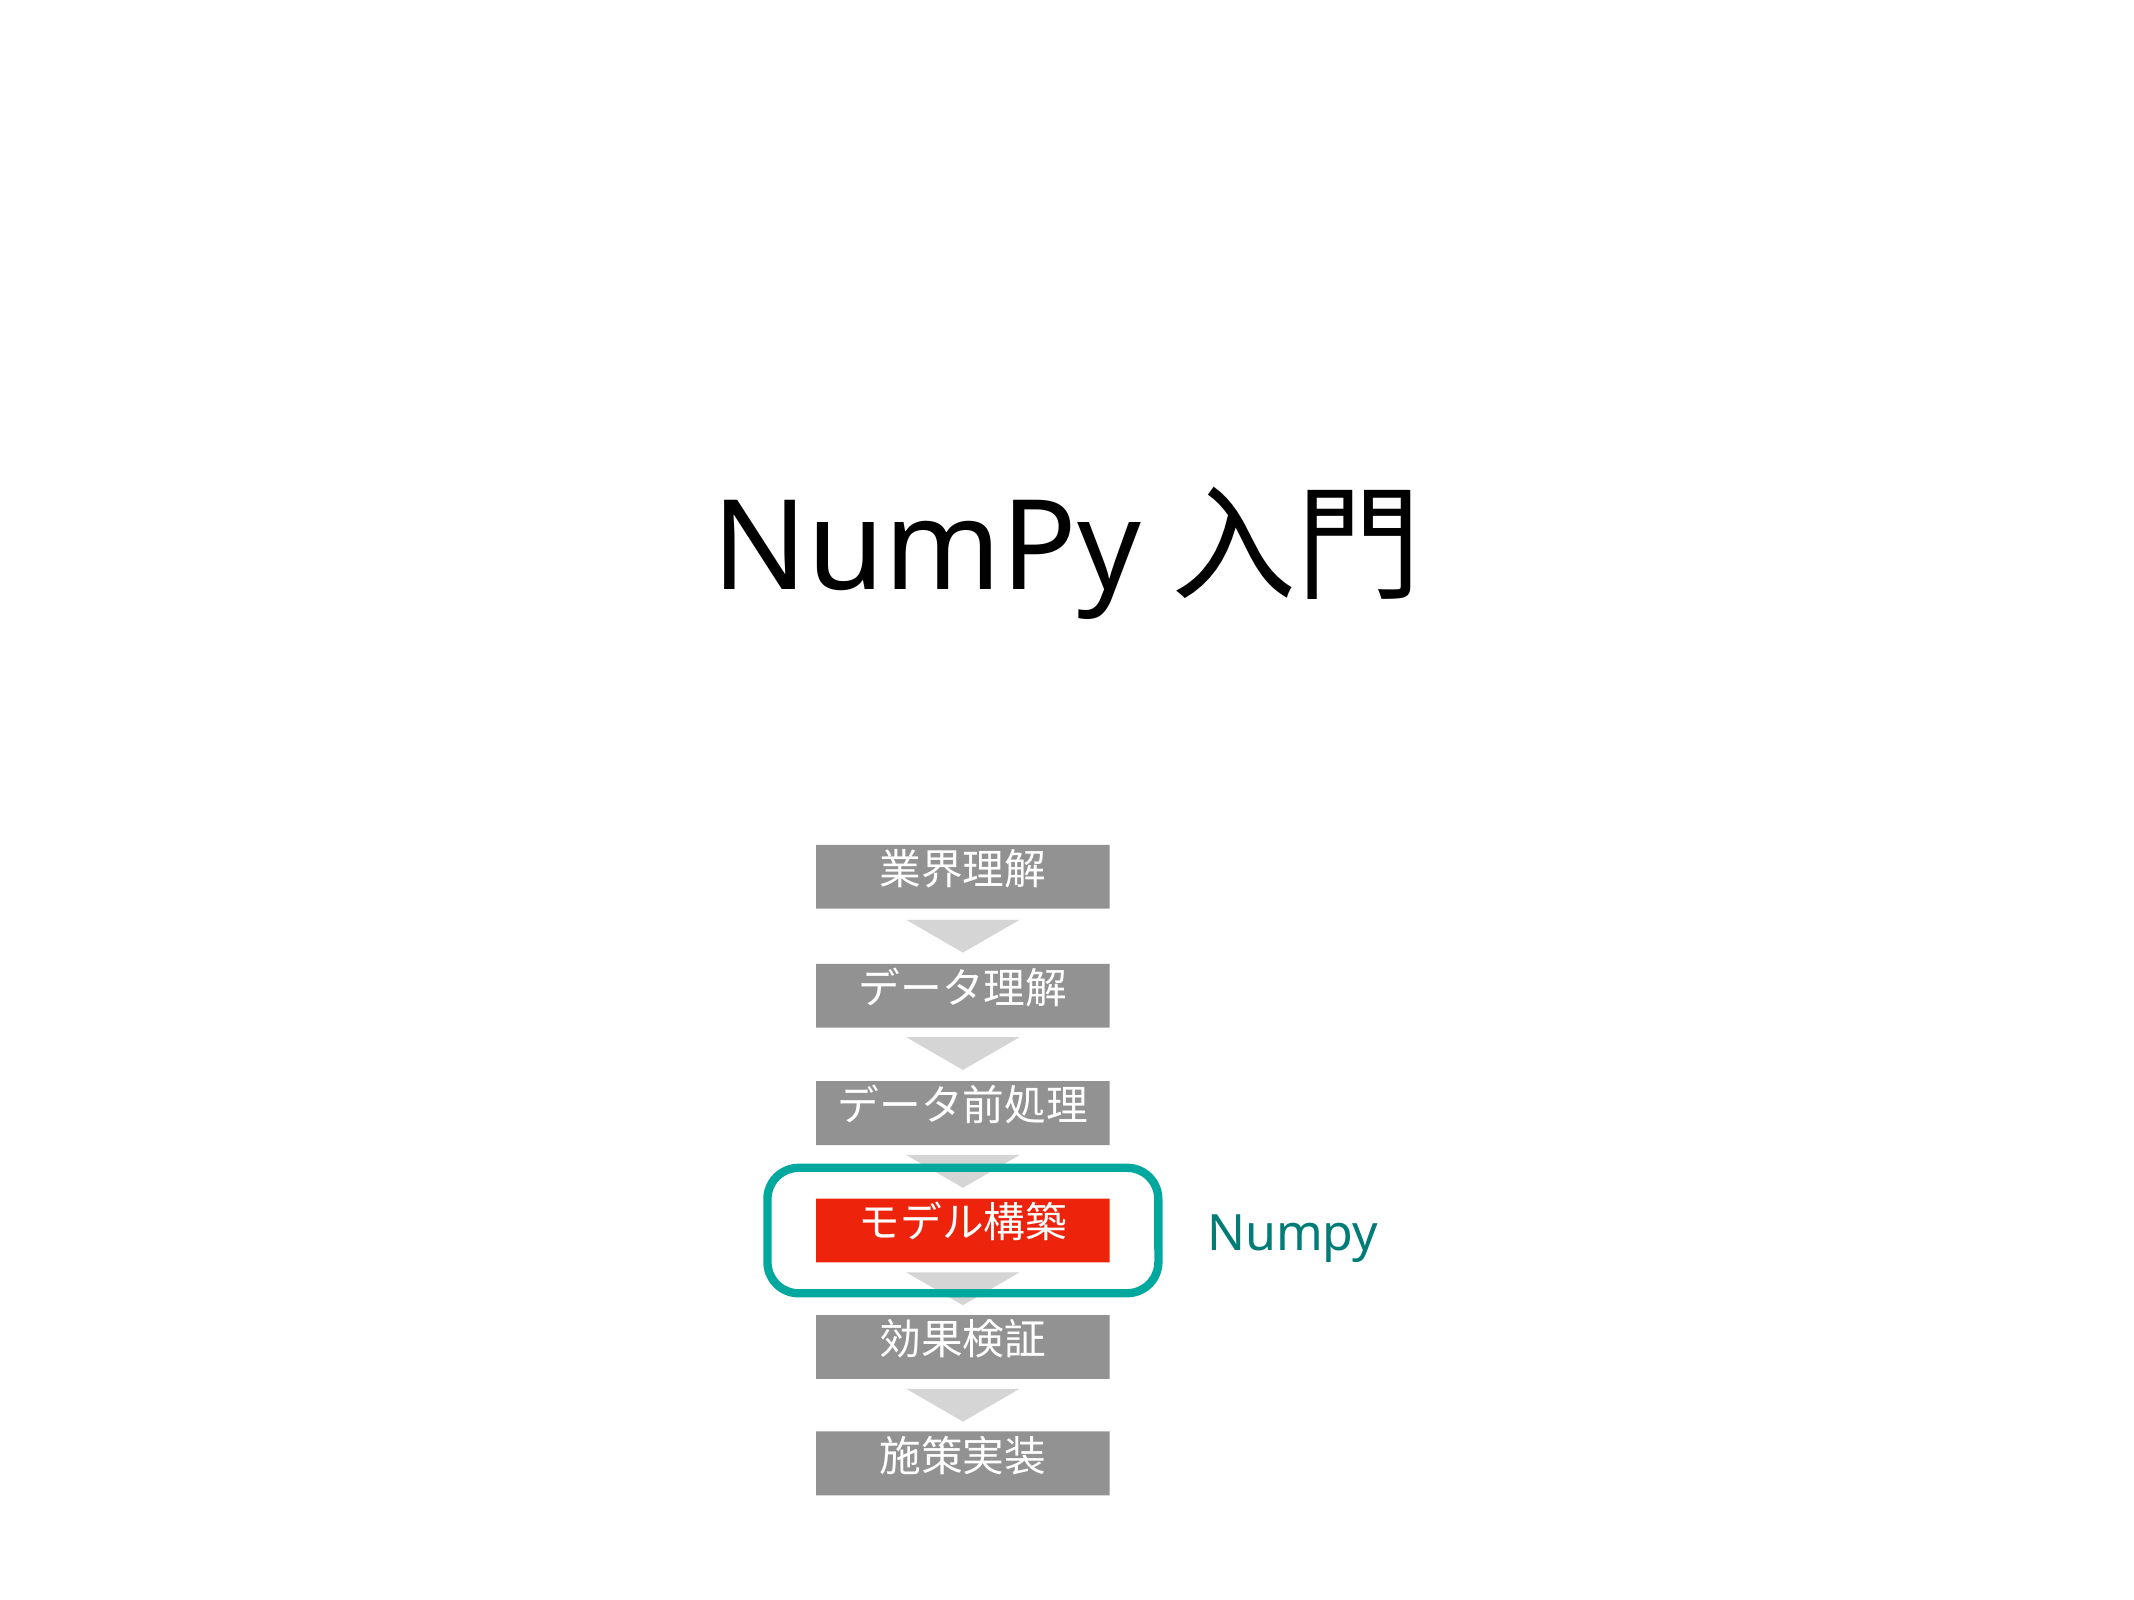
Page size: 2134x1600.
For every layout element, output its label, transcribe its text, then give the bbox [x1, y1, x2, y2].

text_box [906, 919, 1020, 953]
text_box 施策実装 [816, 1431, 1110, 1496]
text_box 効果検証 [816, 1315, 1110, 1379]
text_box [906, 1388, 1020, 1422]
text_box データ前処理 [816, 1081, 1110, 1146]
text_box [906, 1037, 1020, 1070]
text_box 業界理解 [816, 844, 1110, 909]
text_box [767, 1167, 1159, 1294]
text_box [943, 1294, 983, 1306]
text_box Numpy [1198, 1192, 1387, 1269]
text_box [906, 1154, 1020, 1167]
title NumPy入門 [207, 268, 1926, 811]
text_box データ理解 [816, 963, 1110, 1028]
